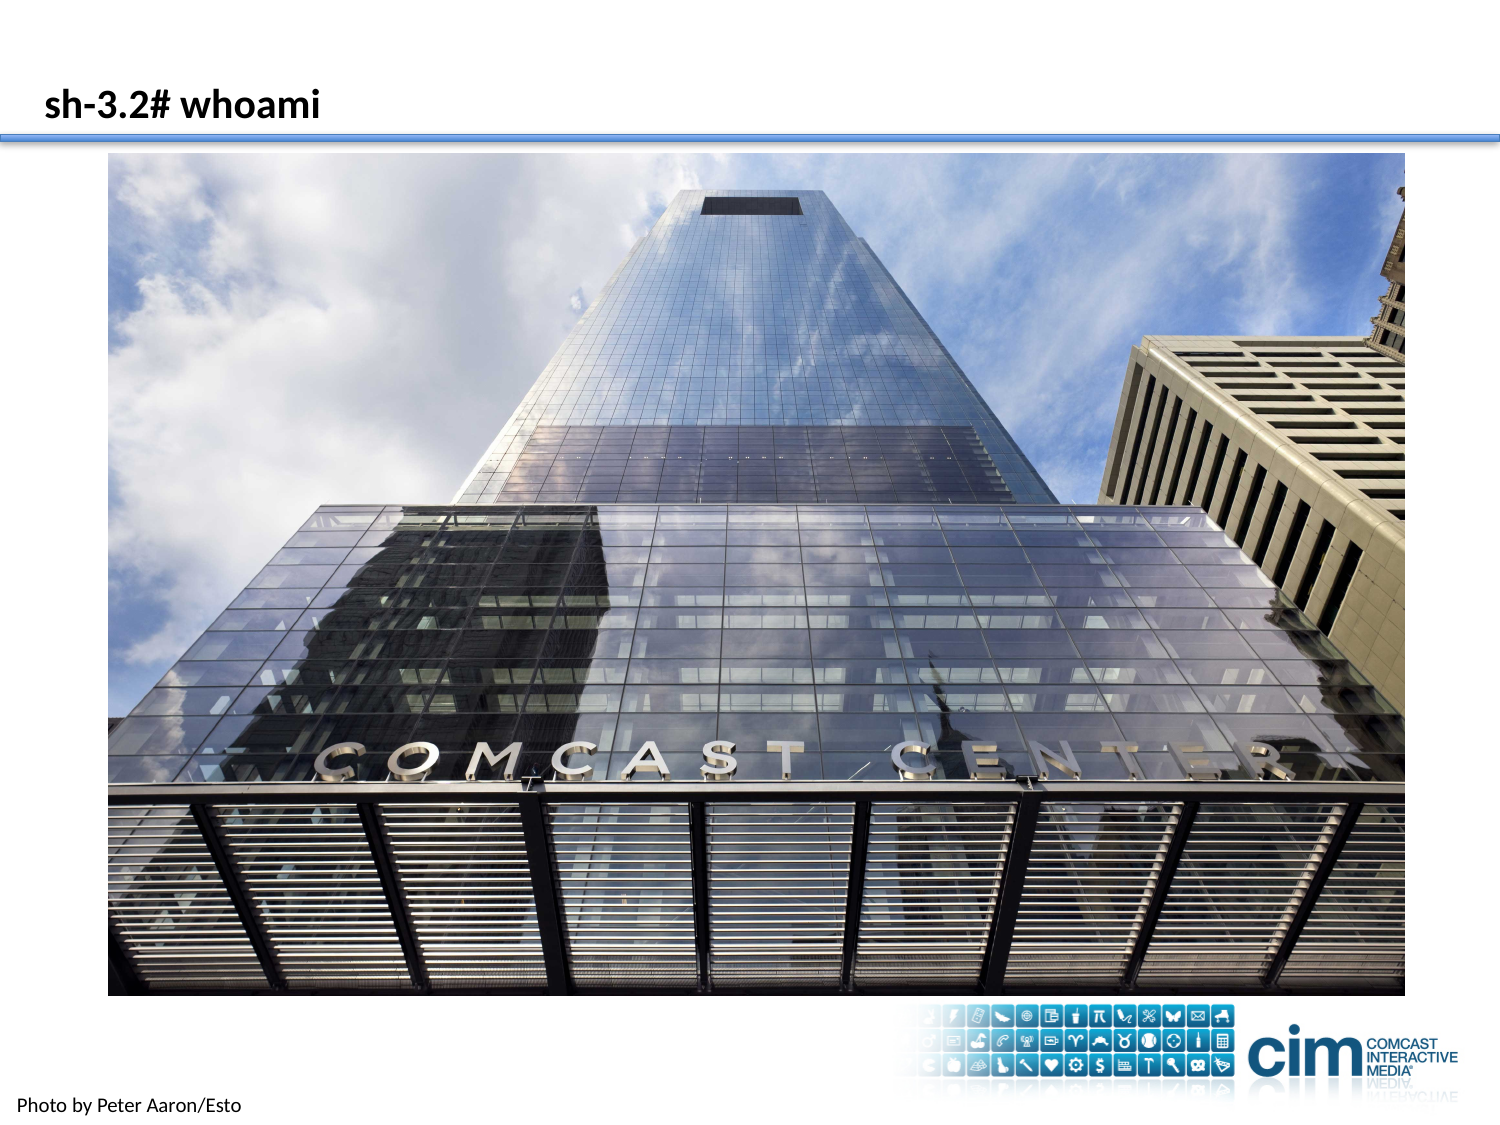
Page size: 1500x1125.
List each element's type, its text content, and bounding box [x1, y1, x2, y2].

title sh-3.2# whoami [31, 74, 1453, 134]
picture [0, 0, 1500, 134]
picture [0, 142, 1500, 1125]
text_box Photo by Peter Aaron/Esto [2, 1084, 257, 1125]
